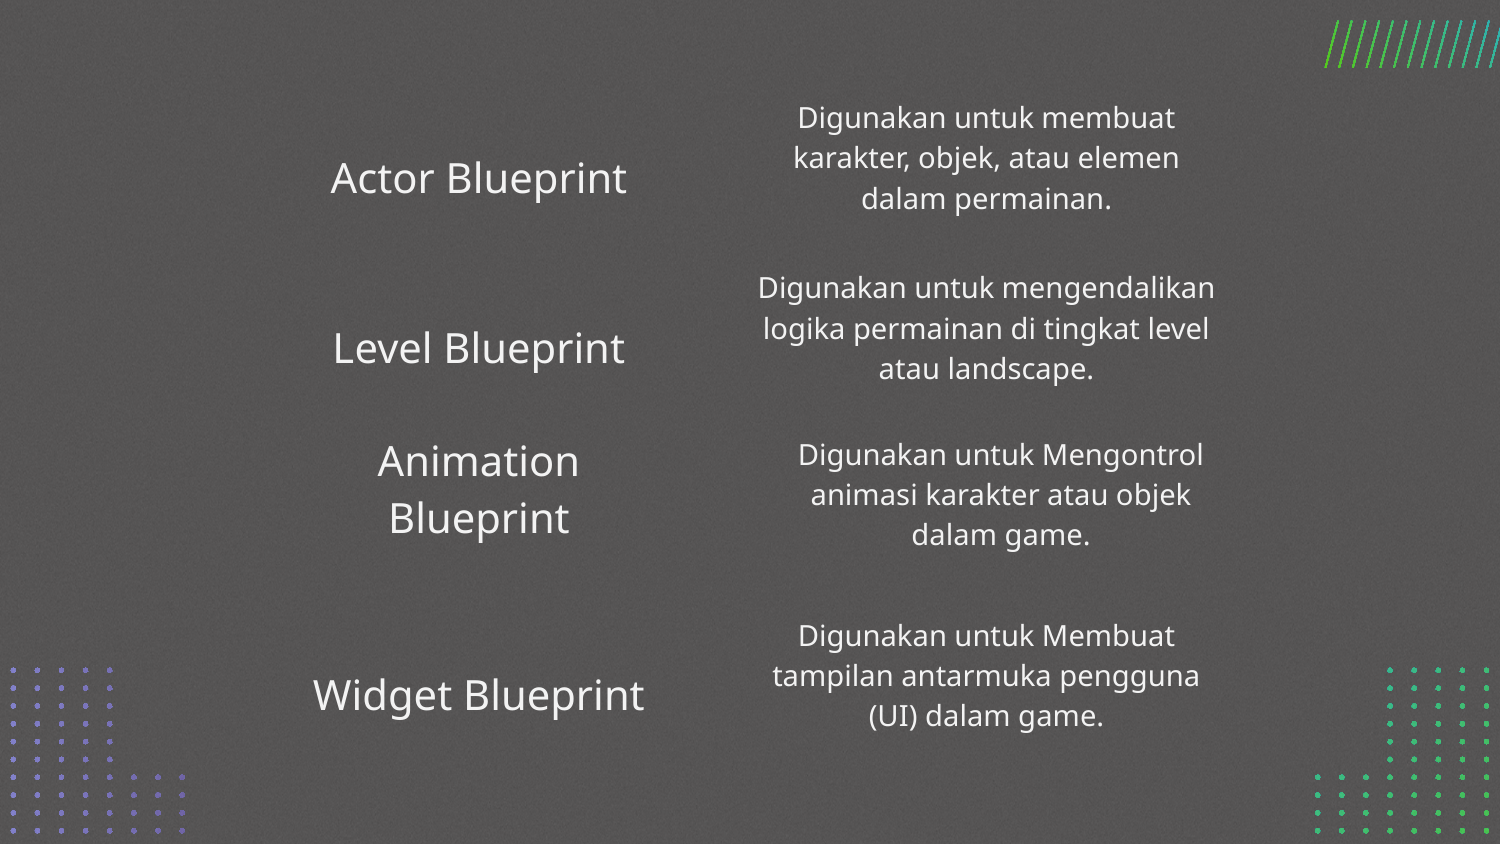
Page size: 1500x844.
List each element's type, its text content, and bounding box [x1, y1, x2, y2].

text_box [1347, 20, 1353, 34]
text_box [1373, 27, 1378, 39]
subtitle Digunakan untuk mengendalikan logika permainan di tingkat level atau landscape. [735, 249, 1238, 416]
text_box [1369, 38, 1375, 55]
subtitle Level Blueprint [296, 249, 662, 387]
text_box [1352, 58, 1356, 68]
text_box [1333, 22, 1338, 38]
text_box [1354, 43, 1360, 59]
subtitle Animation Blueprint [296, 448, 662, 557]
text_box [10, 756, 16, 763]
subtitle Digunakan untuk membuat karakter, objek, atau elemen dalam permainan. [735, 79, 1238, 247]
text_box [1330, 36, 1335, 48]
subtitle Actor Blueprint [296, 79, 662, 217]
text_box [1343, 33, 1349, 49]
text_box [1384, 38, 1389, 50]
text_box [1358, 27, 1364, 44]
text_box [1365, 54, 1371, 68]
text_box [1341, 47, 1345, 59]
text_box Digunakan untuk Membuat tampilan antarmuka pengguna (UI) dalam game. [735, 596, 1238, 734]
subtitle Digunakan untuk Mengontrol animasi karakter atau objek dalam game. [735, 416, 1238, 557]
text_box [1380, 49, 1386, 66]
text_box Widget Blueprint [296, 625, 662, 734]
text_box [1395, 49, 1400, 61]
